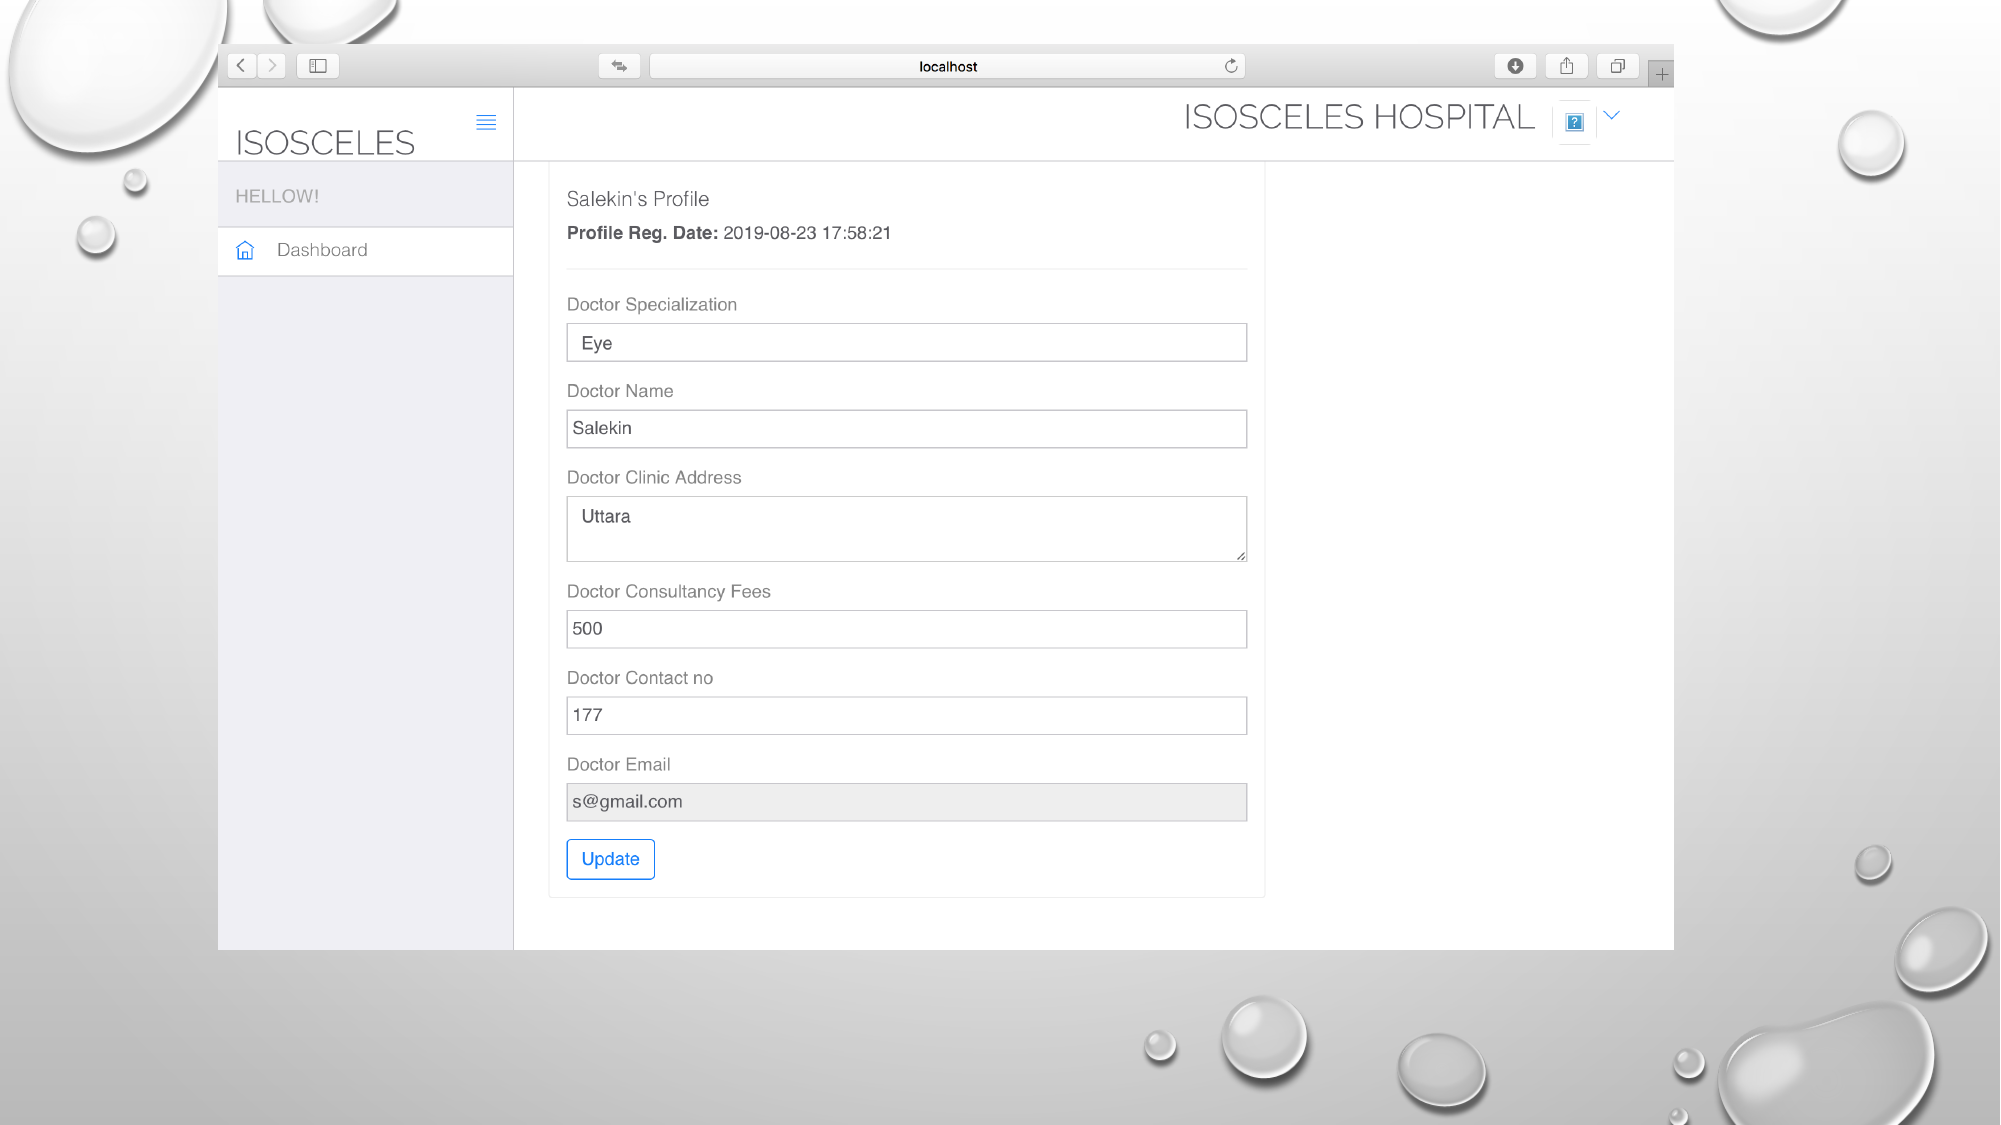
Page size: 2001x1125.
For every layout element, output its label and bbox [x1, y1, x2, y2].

picture [0, 0, 2000, 1125]
list [218, 44, 1674, 951]
